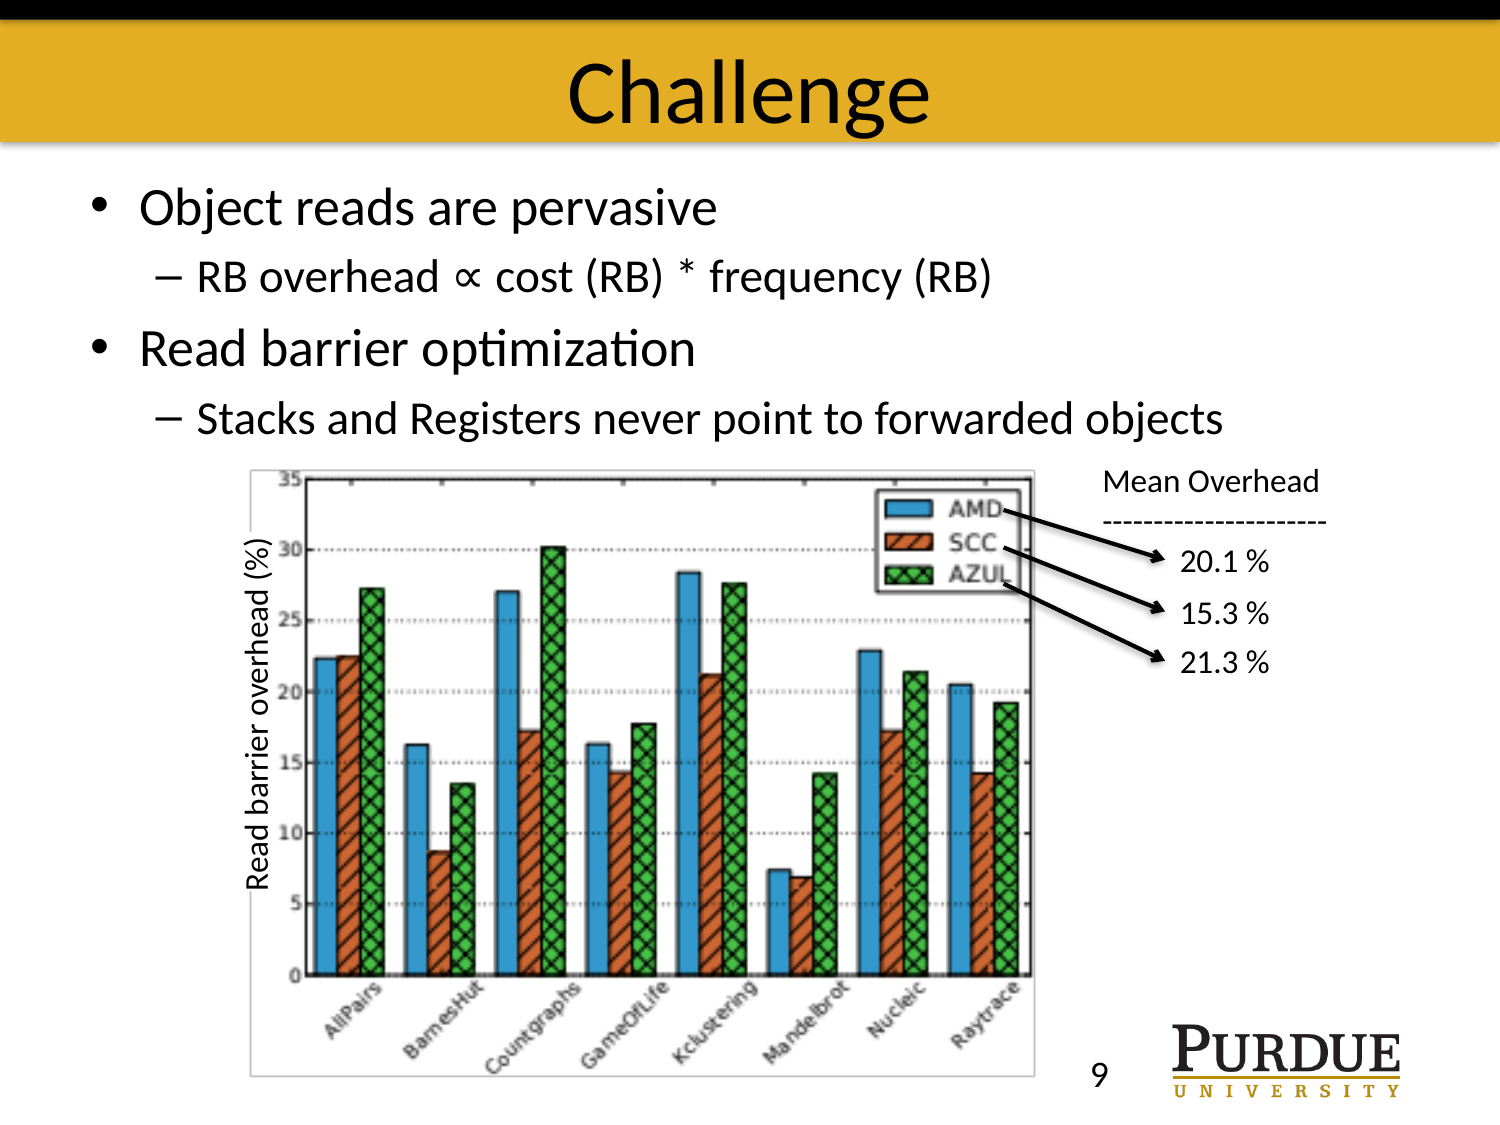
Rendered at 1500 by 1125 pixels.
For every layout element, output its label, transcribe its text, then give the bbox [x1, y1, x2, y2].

title Challenge [75, 19, 1425, 142]
list Object reads are pervasive RB overhead ∝ cost (RB) * frequency (RB) Read barrier optimization Stacks and Registers never point to forwarded objects [75, 163, 1425, 452]
slide_number 9 [1074, 1042, 1425, 1103]
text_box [224, 451, 1351, 1081]
